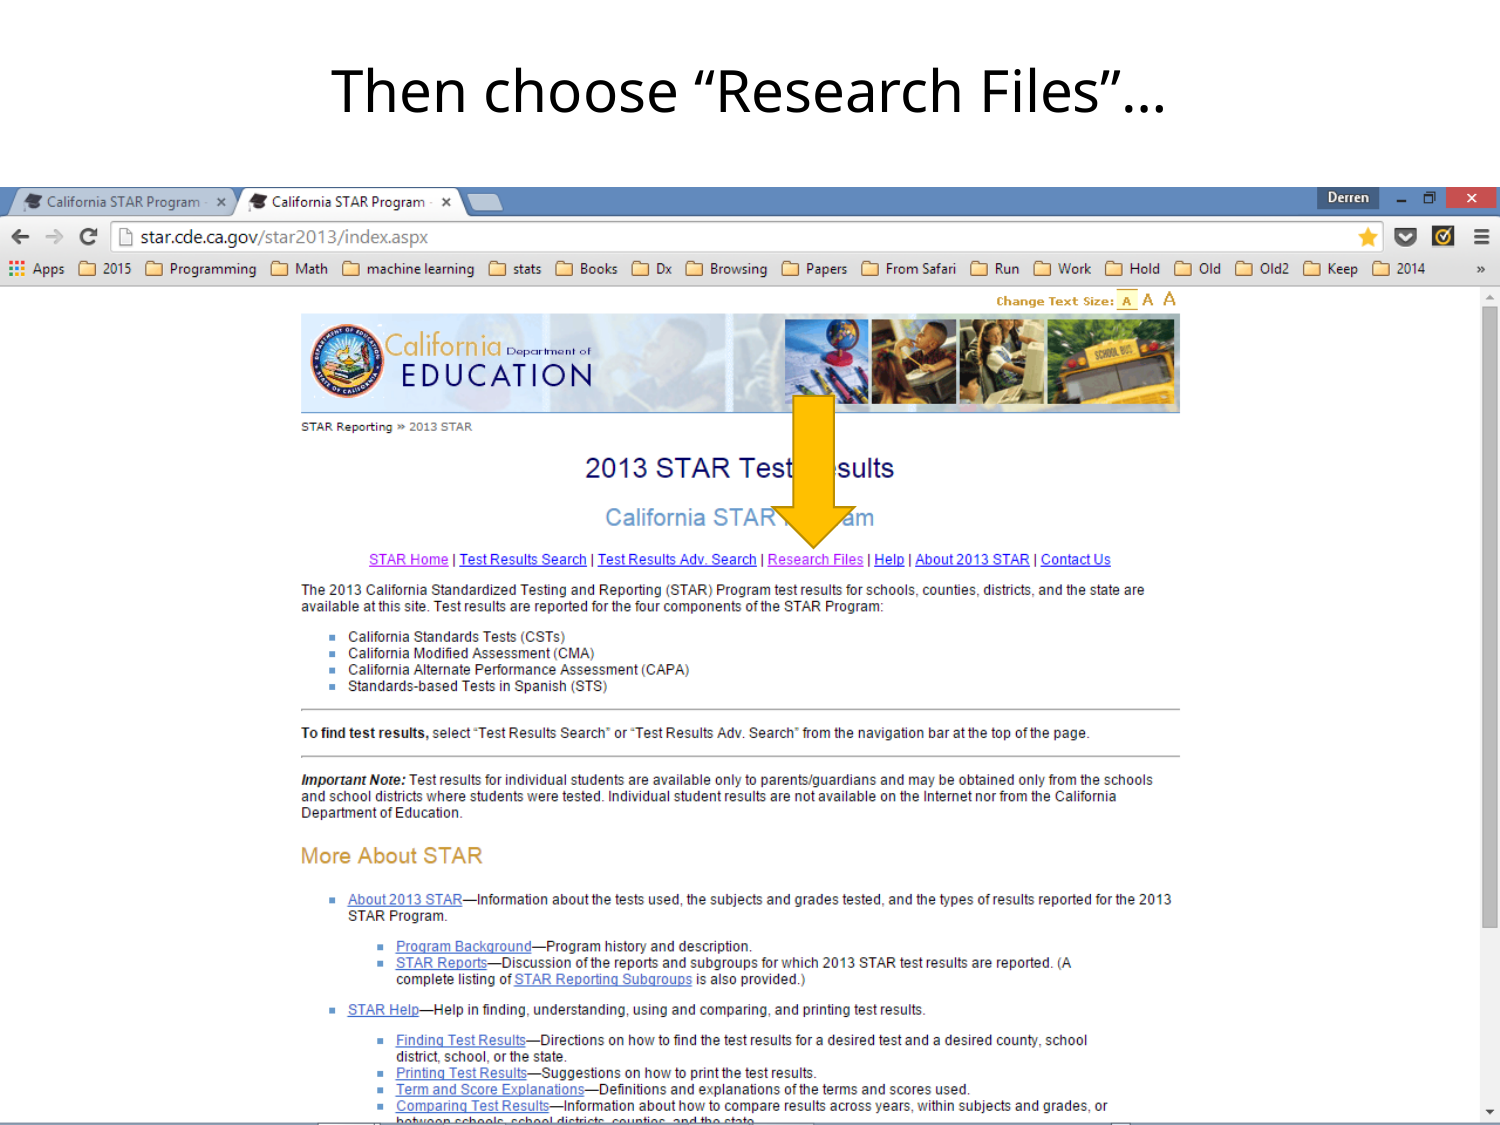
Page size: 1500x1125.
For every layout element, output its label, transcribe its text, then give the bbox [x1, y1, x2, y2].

text_box Then choose “Research Files”… [103, 0, 1397, 187]
picture [0, 187, 1500, 1125]
